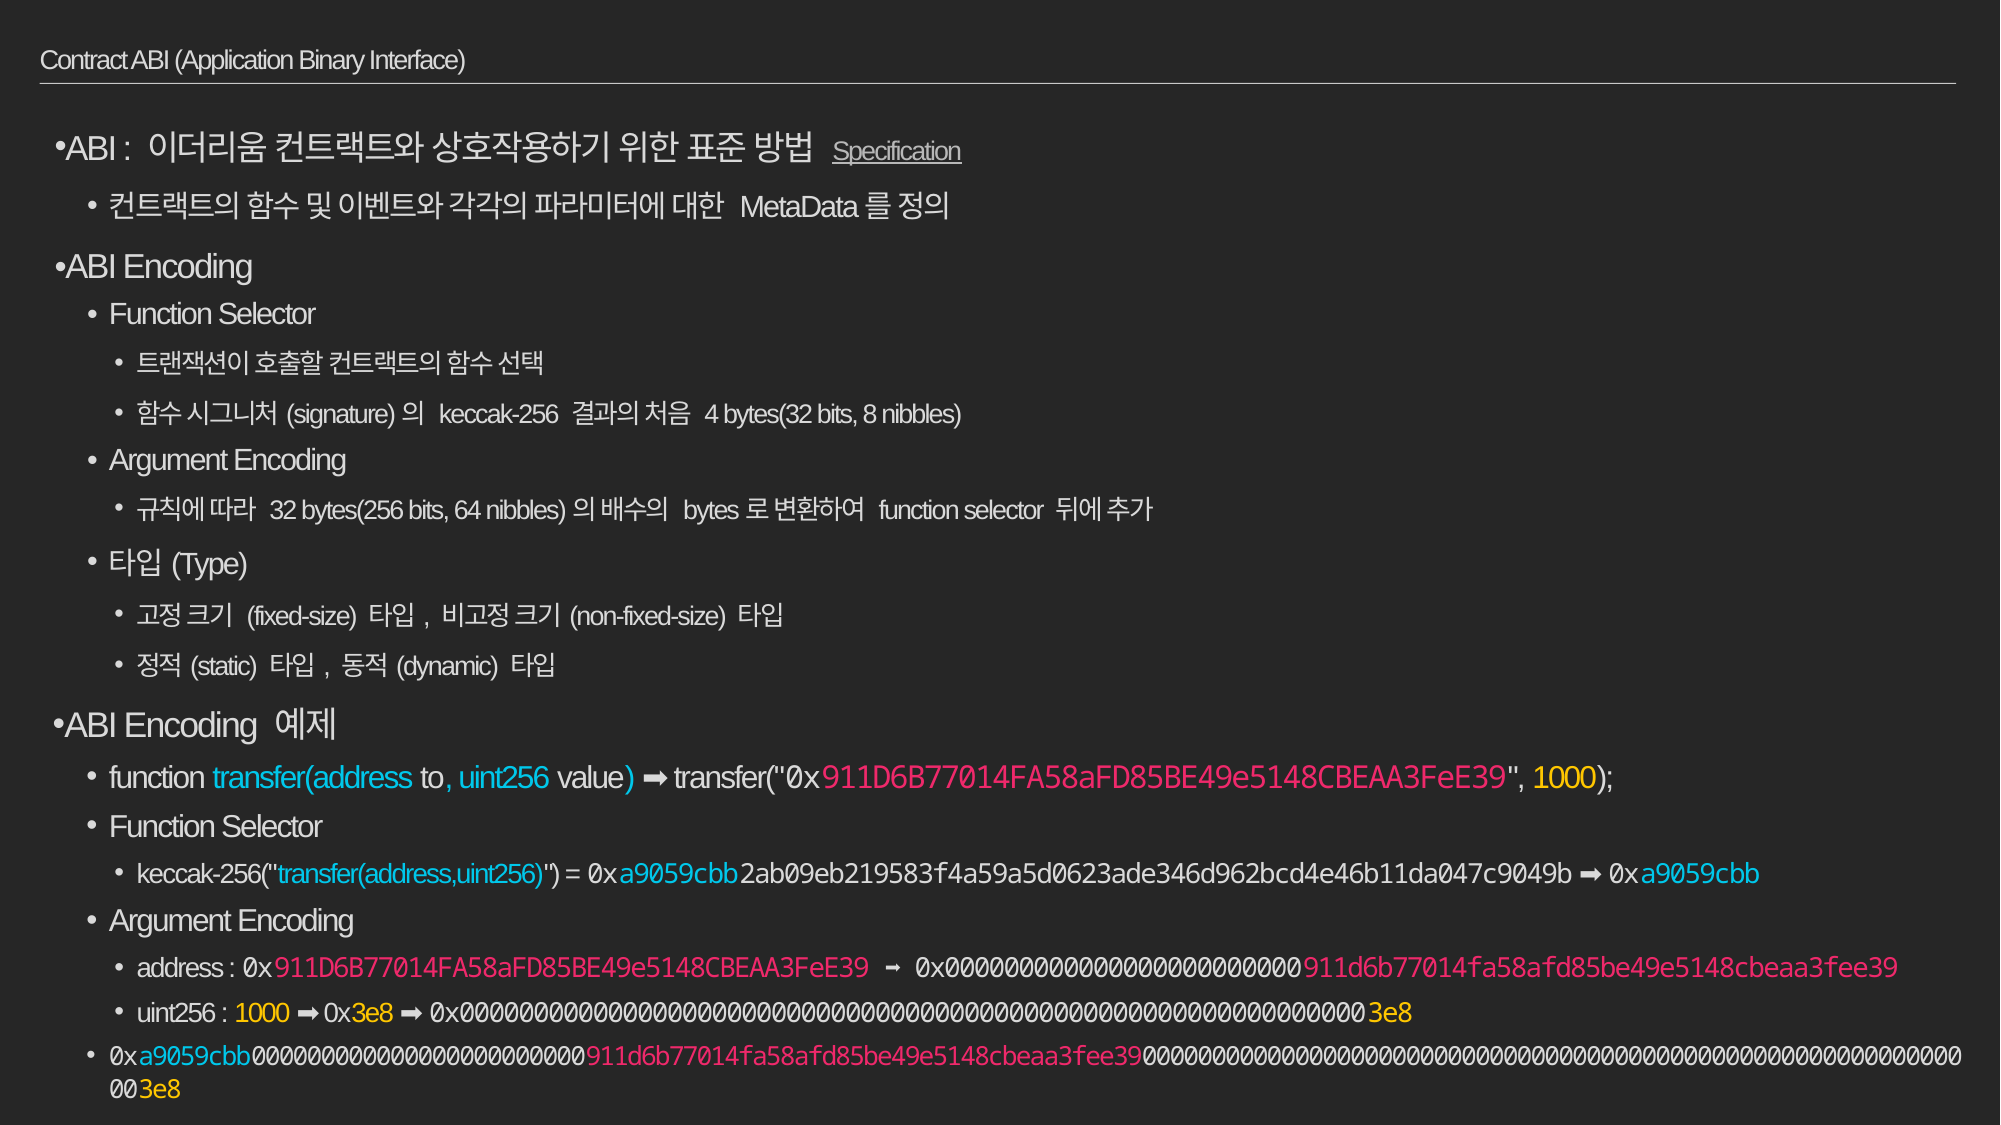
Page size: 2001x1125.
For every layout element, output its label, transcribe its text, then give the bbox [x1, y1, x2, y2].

title Contract ABI (Application Binary Interface) [39, 31, 1961, 84]
list ABI : 이더리움 컨트랙트와 상호작용하기 위한 표준 방법 Specification 컨트랙트의 함수 및 이벤트와 각각의 파라미터에 대한 MetaData를 정의 ABI Encoding Function Selector 트랜잭션이 호출할 컨트랙트의 함수 선택 함수 시그니처(signature)의 keccak-256 결과의 처음 4 bytes(32 bits, 8 nibbles) Argument Encoding 규칙에 따라 32 bytes(256 bits, 64 nibbles)의 배수의 bytes로 변환하여 function selector 뒤에 추가 타입(Type) 고정 크기 (fixed-size) 타입, 비고정 크기(non-fixed-size) 타입 정적(static) 타입, 동적(dynamic) 타입 [39, 110, 1981, 693]
text_box ABI Encoding 예제 function transfer(address to, uint256 value) ➡ transfer("0x911D6B77014FA58aFD85BE49e5148CBEAA3FeE39", 1000); Function Selector keccak-256("transfer(address,uint256)") = 0xa9059cbb2ab09eb219583f4a59a5d0623ade346d962bcd4e46b11da047c9049b ➡ 0xa9059cbb Argument Encoding address : 0x911D6B77014FA58aFD85BE49e5148CBEAA3FeE39 ➡ 0x000000000000000000000000911d6b77014fa58afd85be49e5148cbeaa3fee39 uint256 : 1000 ➡ 0x3e8 ➡ 0x00000000000000000000000000000000000000000000000000000000000003e8 0xa9059cbb000000000000000000000000911d6b77014fa58afd85be49e5148cbeaa3fee3900000000000000000000000000000000000000000000000000000000000003e8 [37, 692, 1979, 1118]
